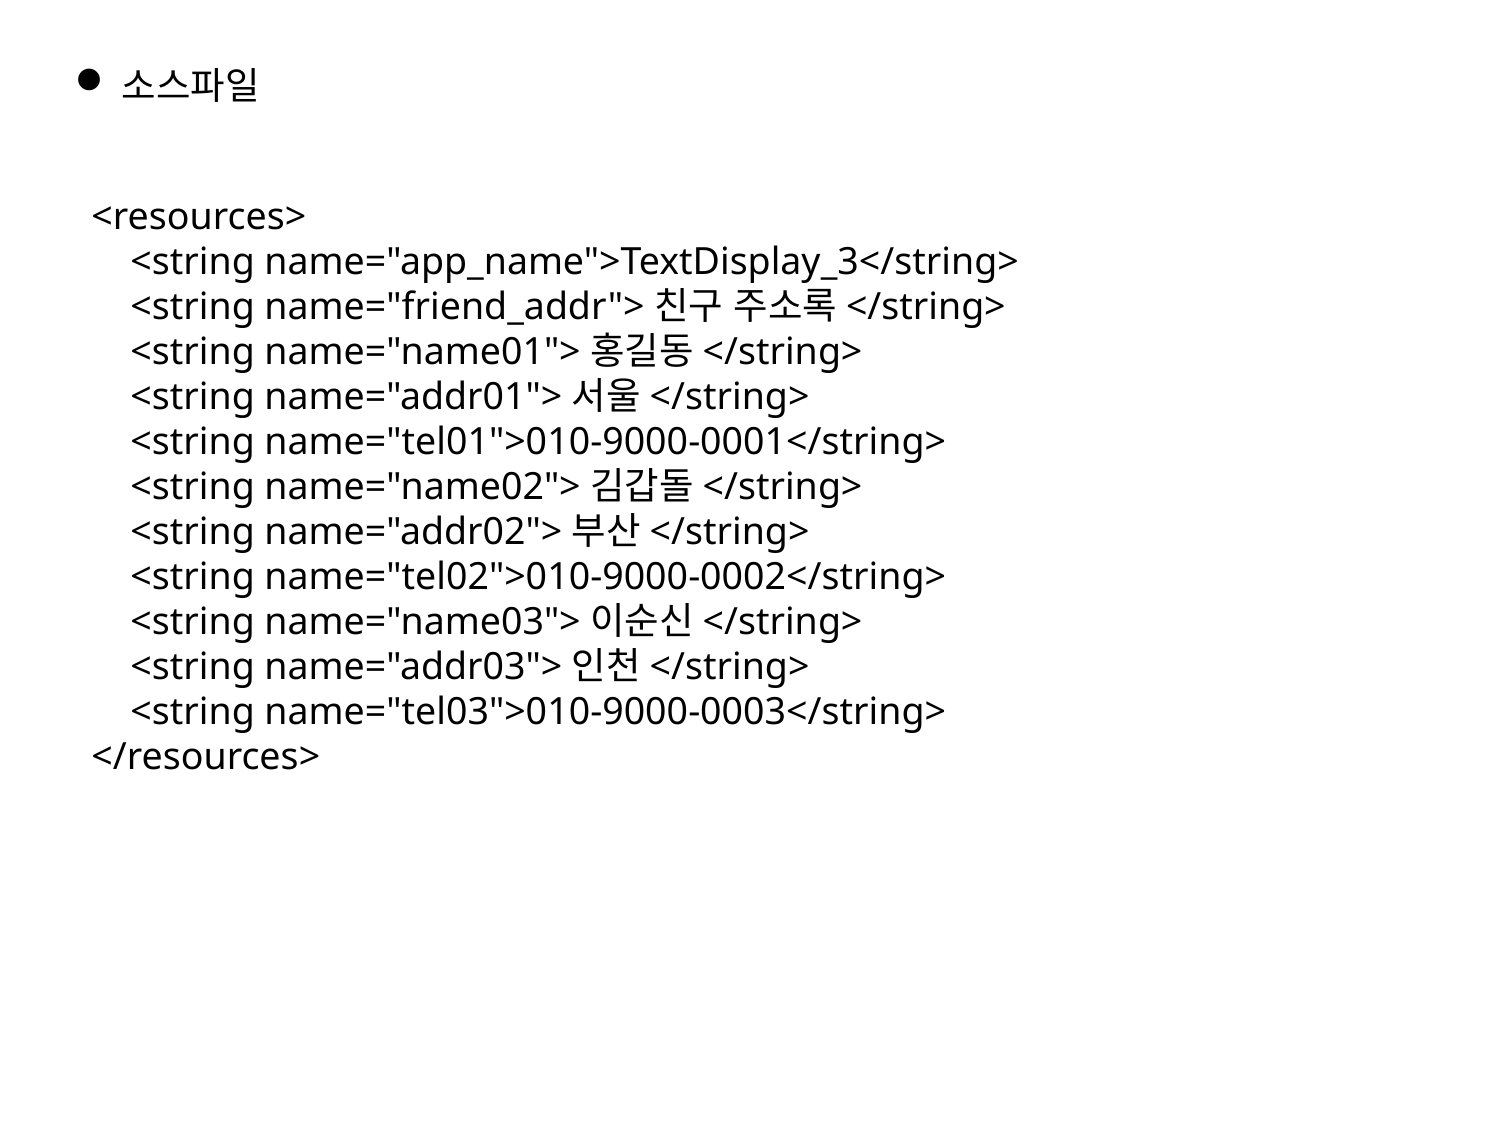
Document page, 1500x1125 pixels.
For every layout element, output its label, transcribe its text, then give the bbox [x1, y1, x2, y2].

text_box <resources> <string name="app_name">TextDisplay_3</string> <string name="friend_addr">친구 주소록</string> <string name="name01">홍길동</string> <string name="addr01">서울</string> <string name="tel01">010-9000-0001</string> <string name="name02">김갑돌</string> <string name="addr02">부산</string> <string name="tel02">010-9000-0002</string> <string name="name03">이순신</string> <string name="addr03">인천</string> <string name="tel03">010-9000-0003</string> </resources> [76, 184, 1244, 785]
text_box 소스파일 [60, 54, 275, 115]
